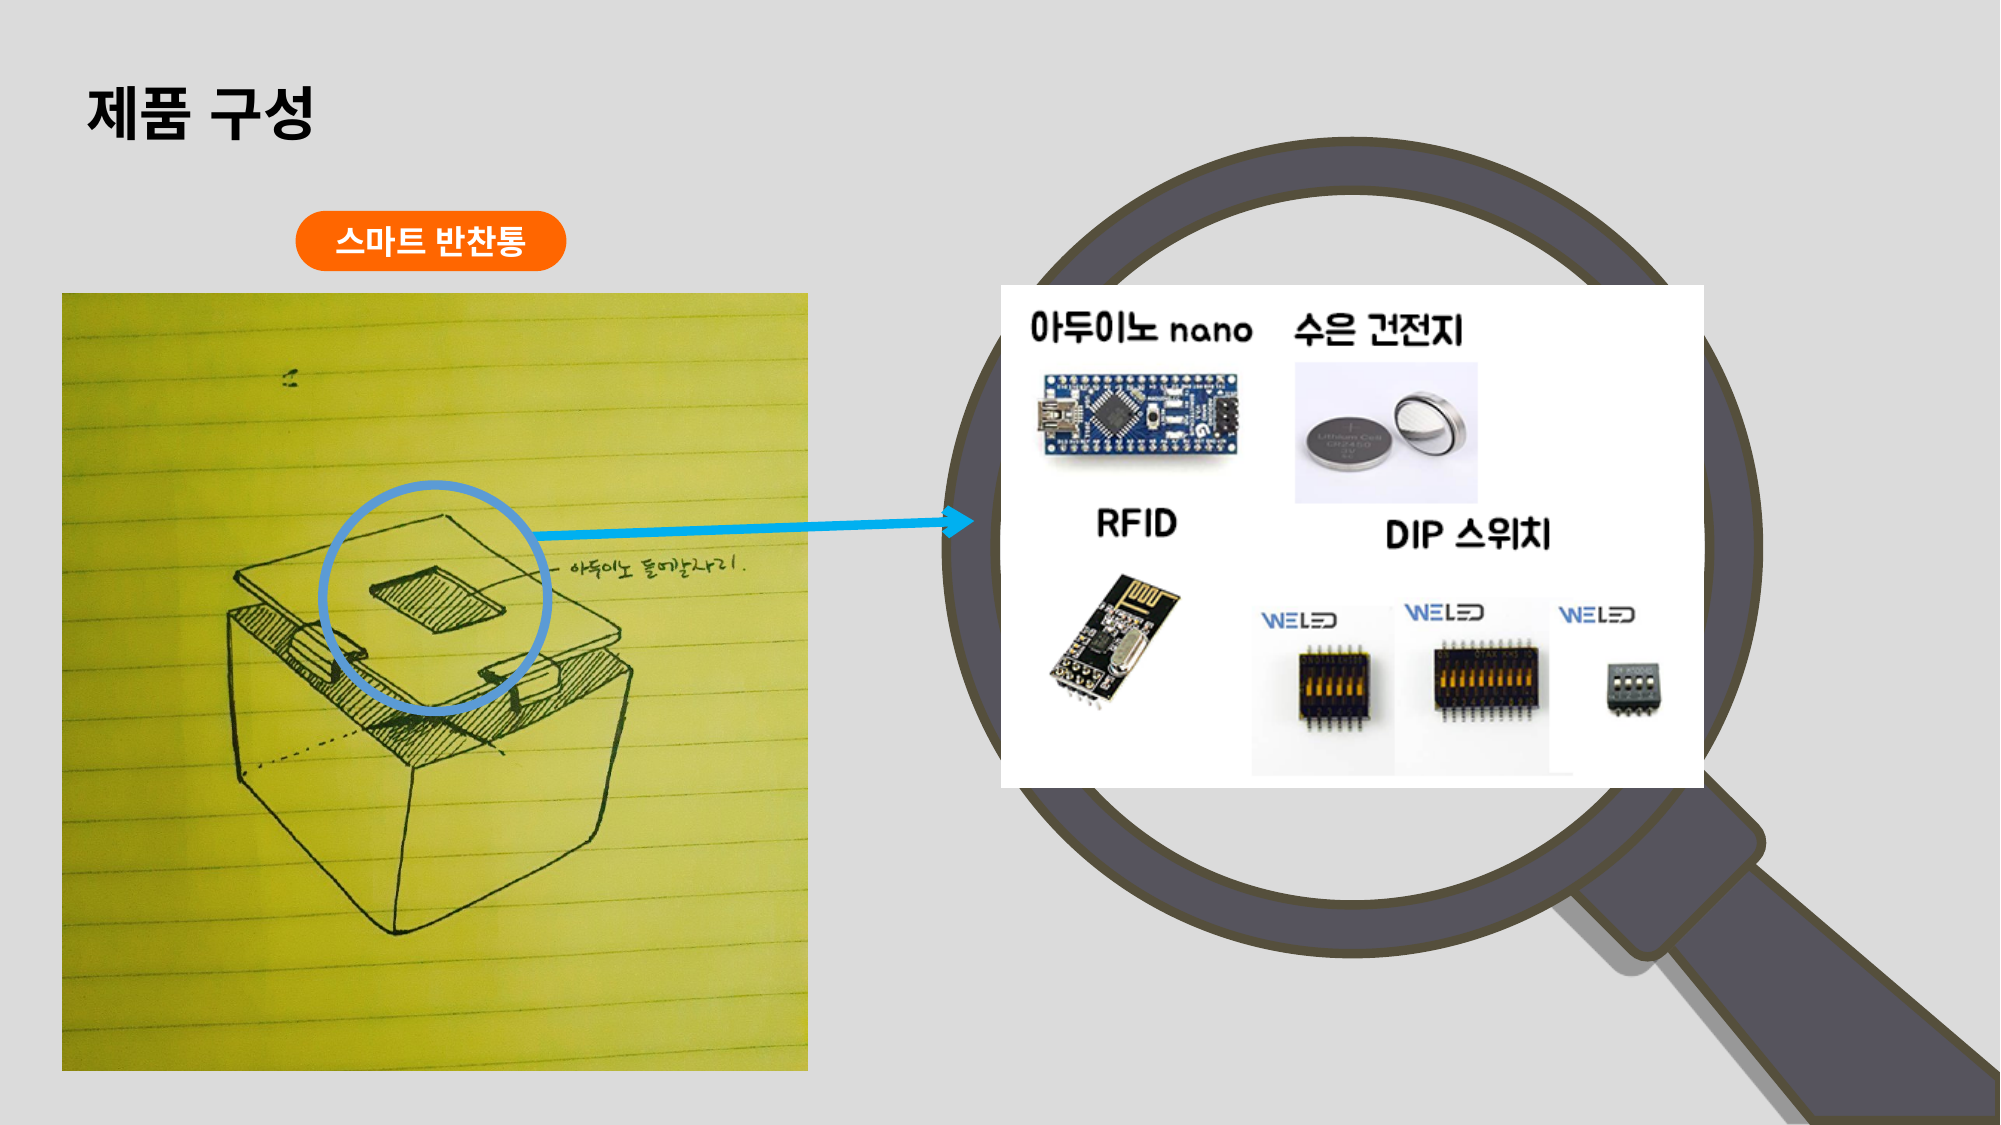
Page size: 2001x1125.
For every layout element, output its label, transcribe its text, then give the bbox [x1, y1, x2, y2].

text_box [945, 341, 1001, 754]
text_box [529, 520, 975, 537]
text_box [1041, 140, 1664, 285]
text_box [1023, 788, 1682, 955]
picture [1001, 285, 1704, 788]
text_box [1704, 342, 1760, 753]
text_box [1668, 864, 2000, 1122]
text_box 스마트 반찬통 [294, 209, 568, 273]
text_box 제품 구성 [71, 35, 789, 155]
text_box [1572, 774, 1763, 958]
picture [62, 293, 808, 1071]
